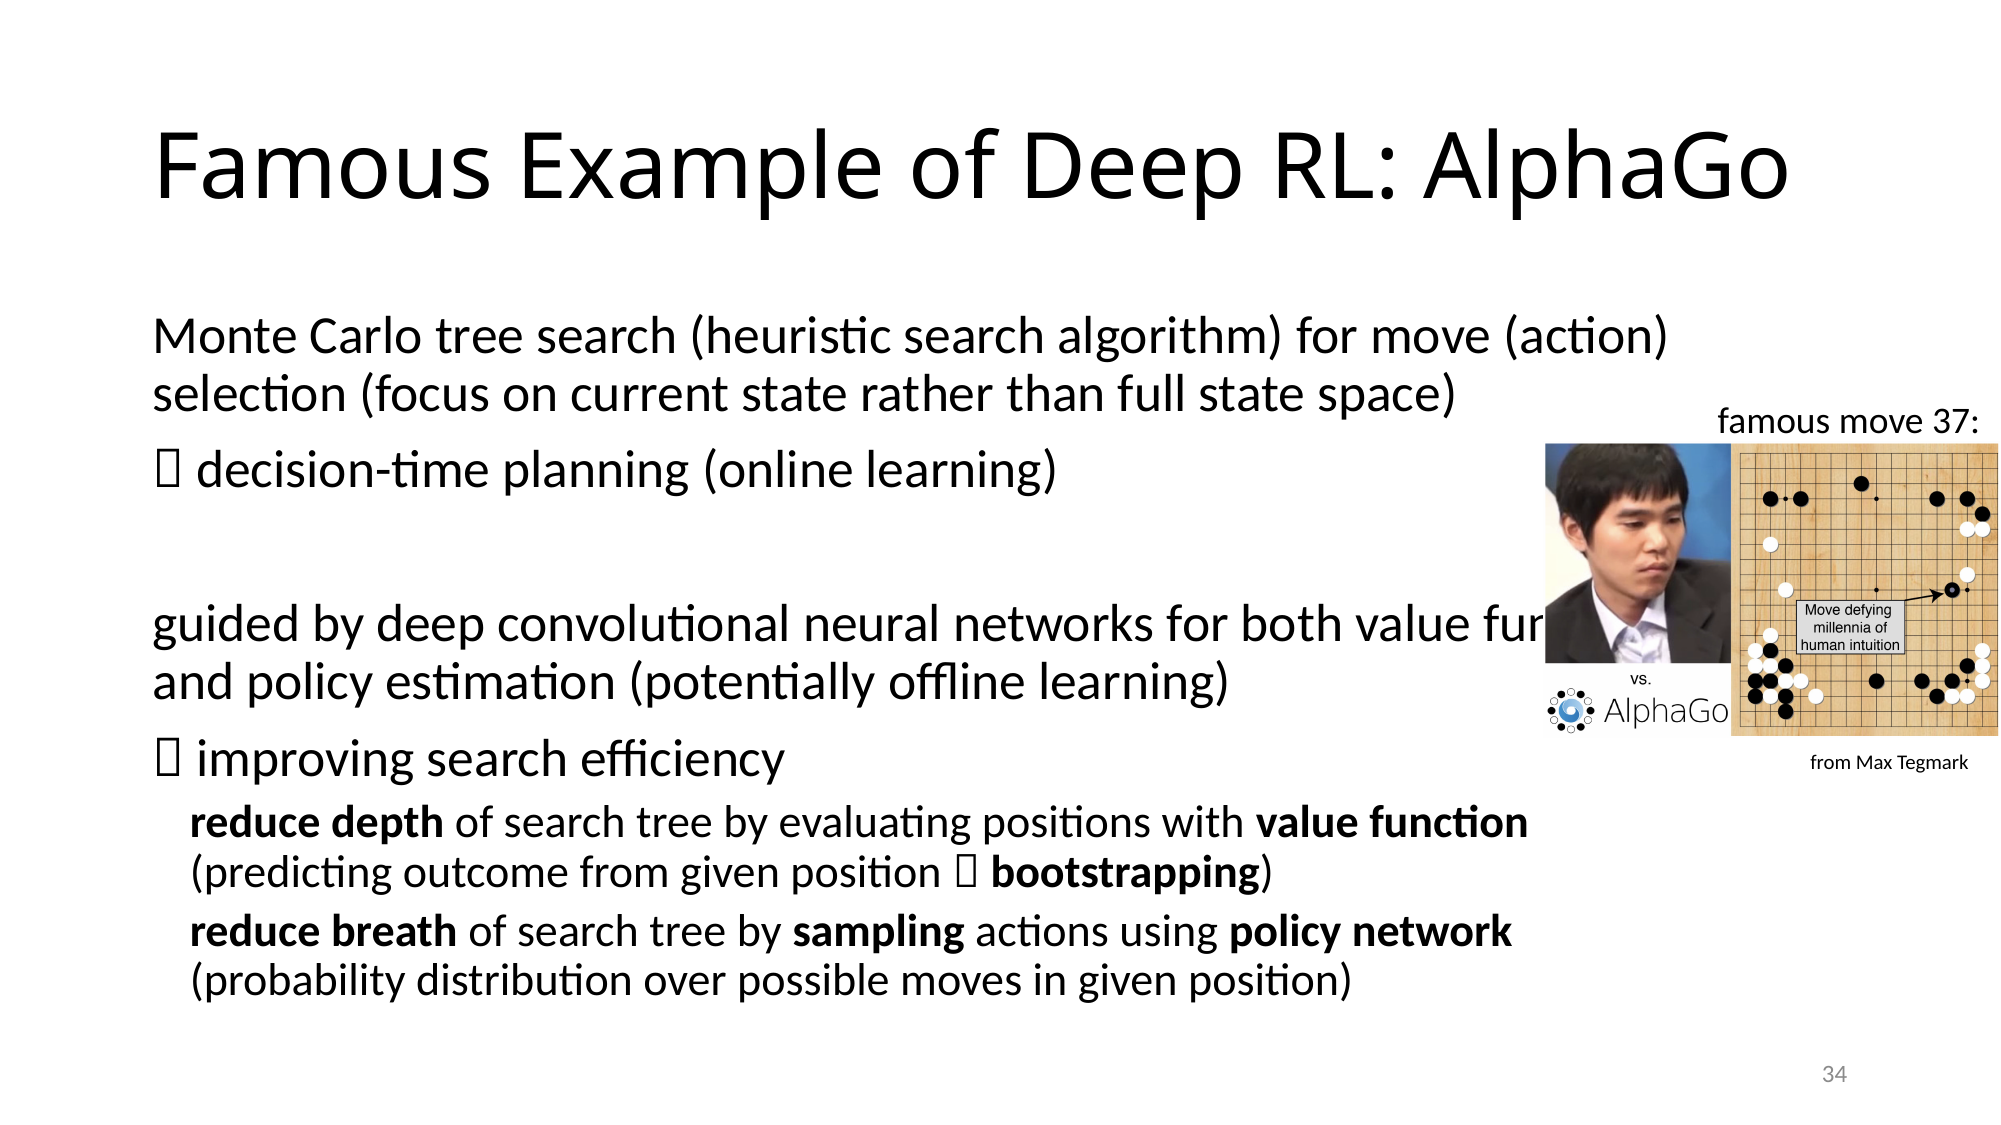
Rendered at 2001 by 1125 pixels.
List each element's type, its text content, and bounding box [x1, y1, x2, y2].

picture [1543, 441, 2000, 738]
slide_number 34 [1412, 1042, 1863, 1103]
title Famous Example of Deep RL: AlphaGo [137, 59, 1863, 278]
text_box famous move 37: [1703, 389, 2000, 441]
list Monte Carlo tree search (heuristic search algorithm) for move (action) selection (focus on current state rather than full state space)  decision-time planning (online learning) guided by deep convolutional neural networks for both value function and policy estimation (potentially offline learning)  improving search efficiency reduce depth of search tree by evaluating positions with value function (predicting outcome from given position  bootstrapping) reduce breath of search tree by sampling actions using policy network (probability distribution over possible moves in given position) [137, 299, 1692, 1014]
text_box from Max Tegmark [1795, 741, 1989, 782]
